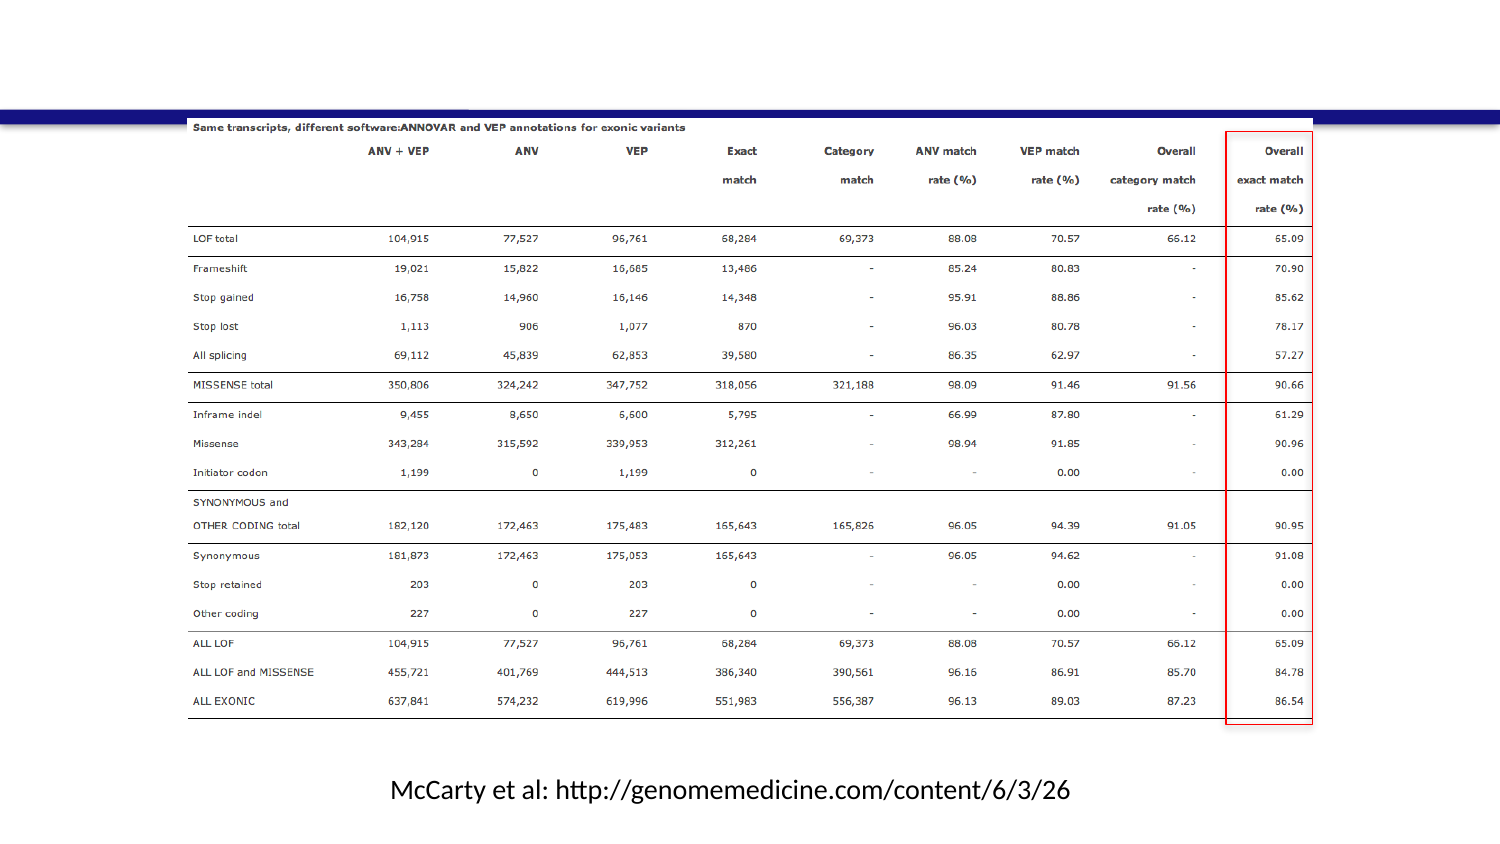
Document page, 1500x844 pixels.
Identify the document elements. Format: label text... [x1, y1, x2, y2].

picture [187, 118, 1313, 725]
text_box McCarty et al: http://genomemedicine.com/content/6/3/26 [375, 764, 1213, 813]
